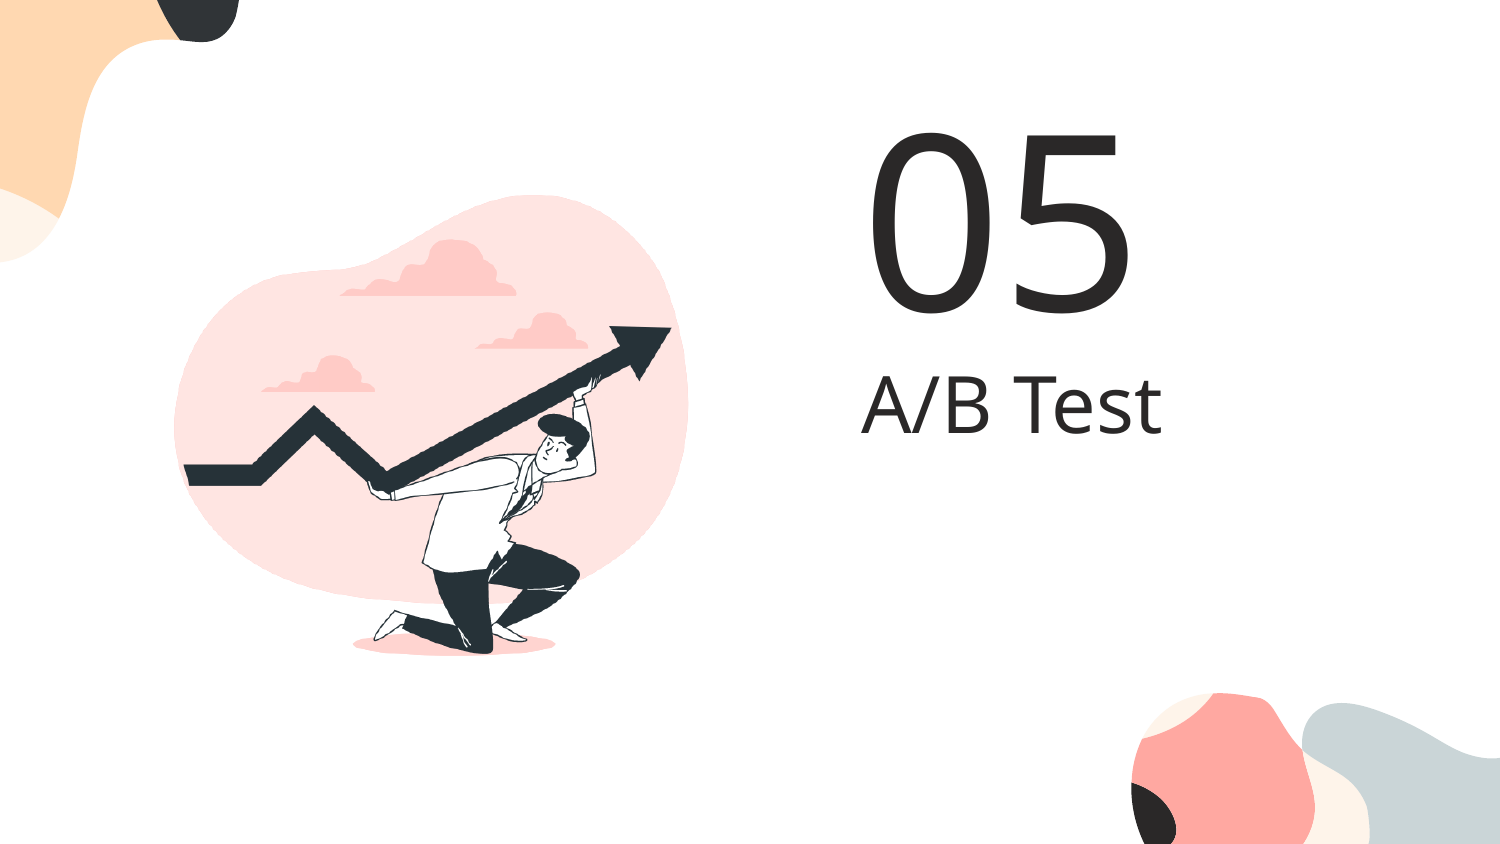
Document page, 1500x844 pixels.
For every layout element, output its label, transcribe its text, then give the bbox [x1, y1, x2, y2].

title 05 [846, 89, 1383, 337]
picture [139, 122, 739, 722]
title A/B Test [846, 333, 1445, 472]
